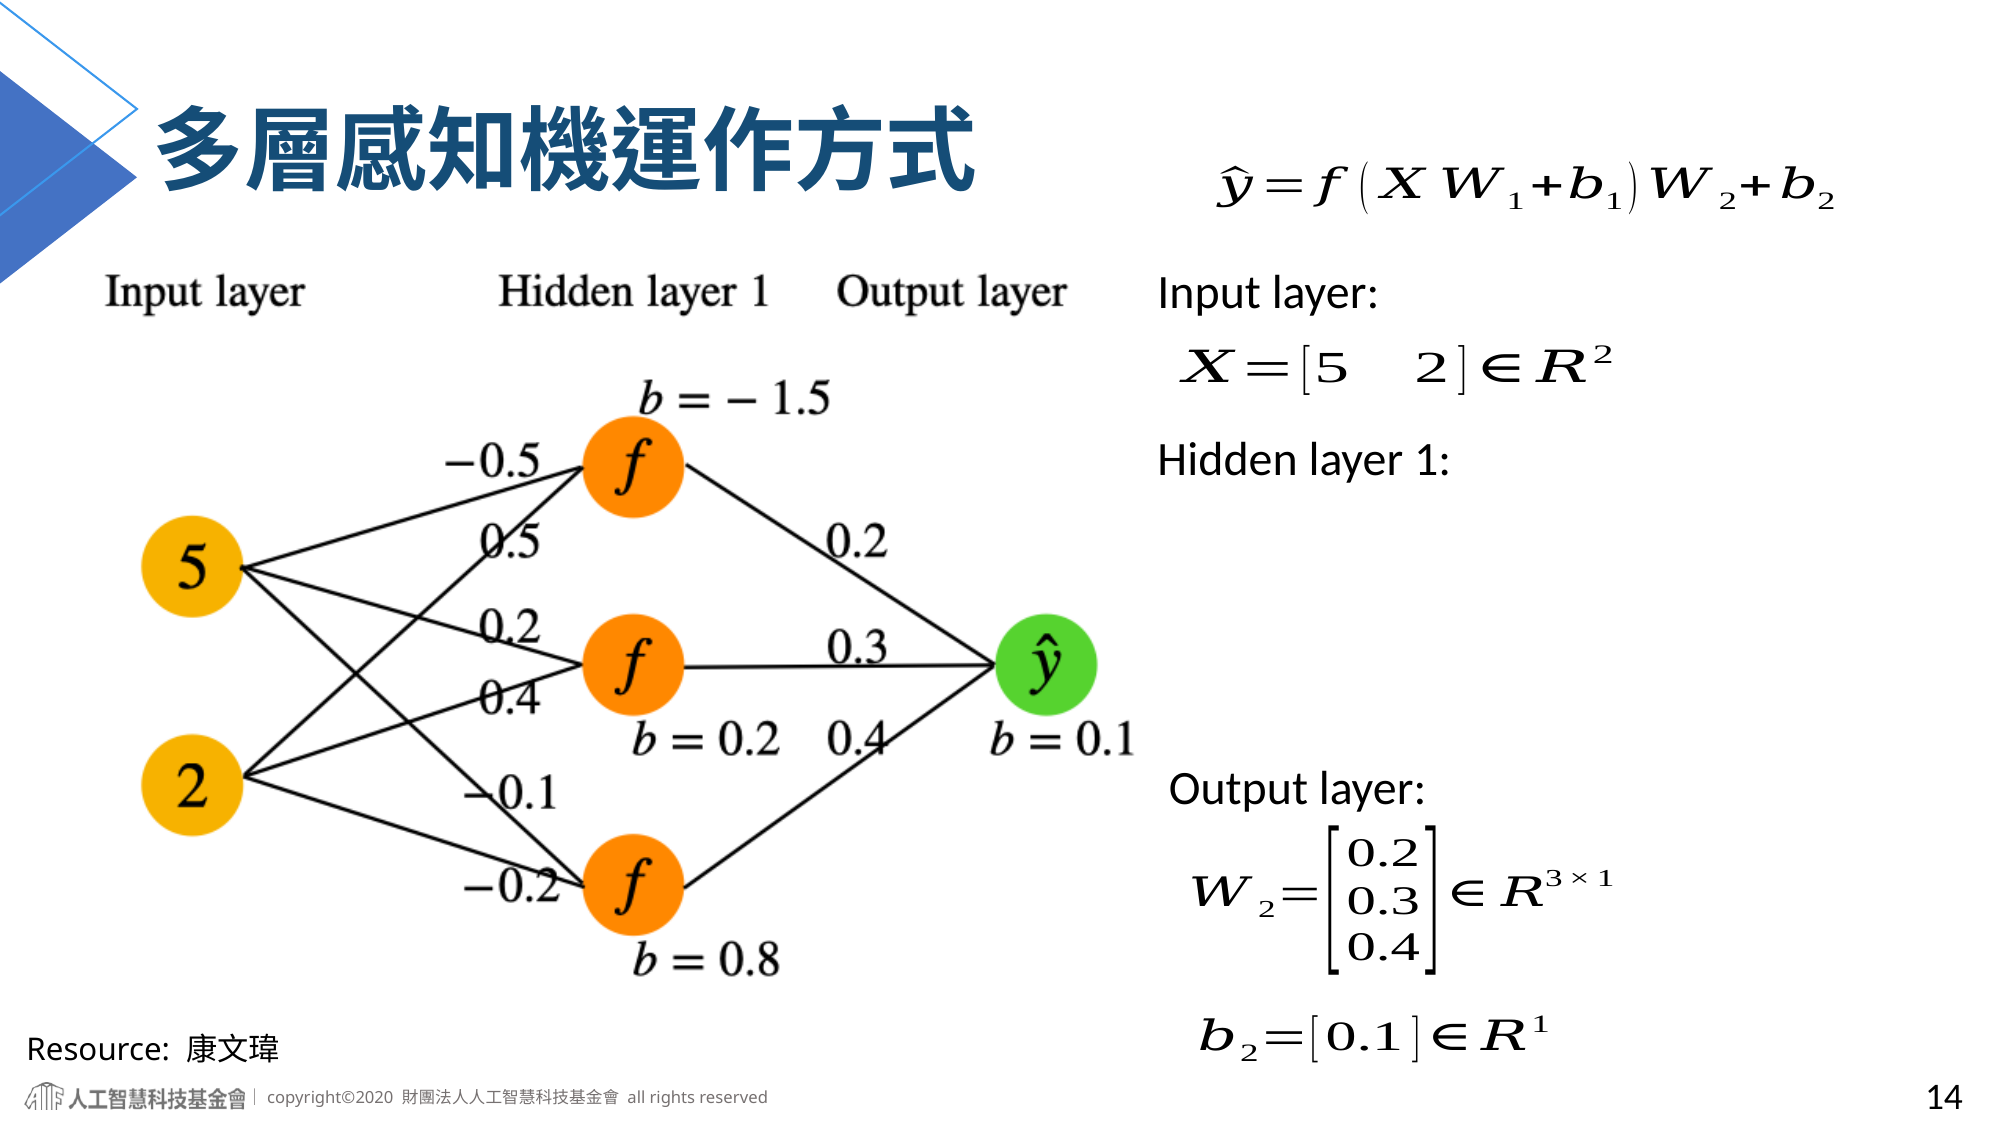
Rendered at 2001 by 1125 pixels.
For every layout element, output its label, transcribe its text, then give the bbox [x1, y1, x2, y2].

text_box Input layer: [1175, 253, 1581, 326]
title 多層感知機運作方式 [137, 45, 1863, 263]
text_box Output layer: [1175, 749, 1593, 822]
text_box Hidden layer 1: [1175, 420, 1581, 493]
picture [77, 253, 1175, 997]
text_box 14 [1910, 1064, 1981, 1125]
text_box Resource: 康文瑋 [11, 1021, 333, 1074]
